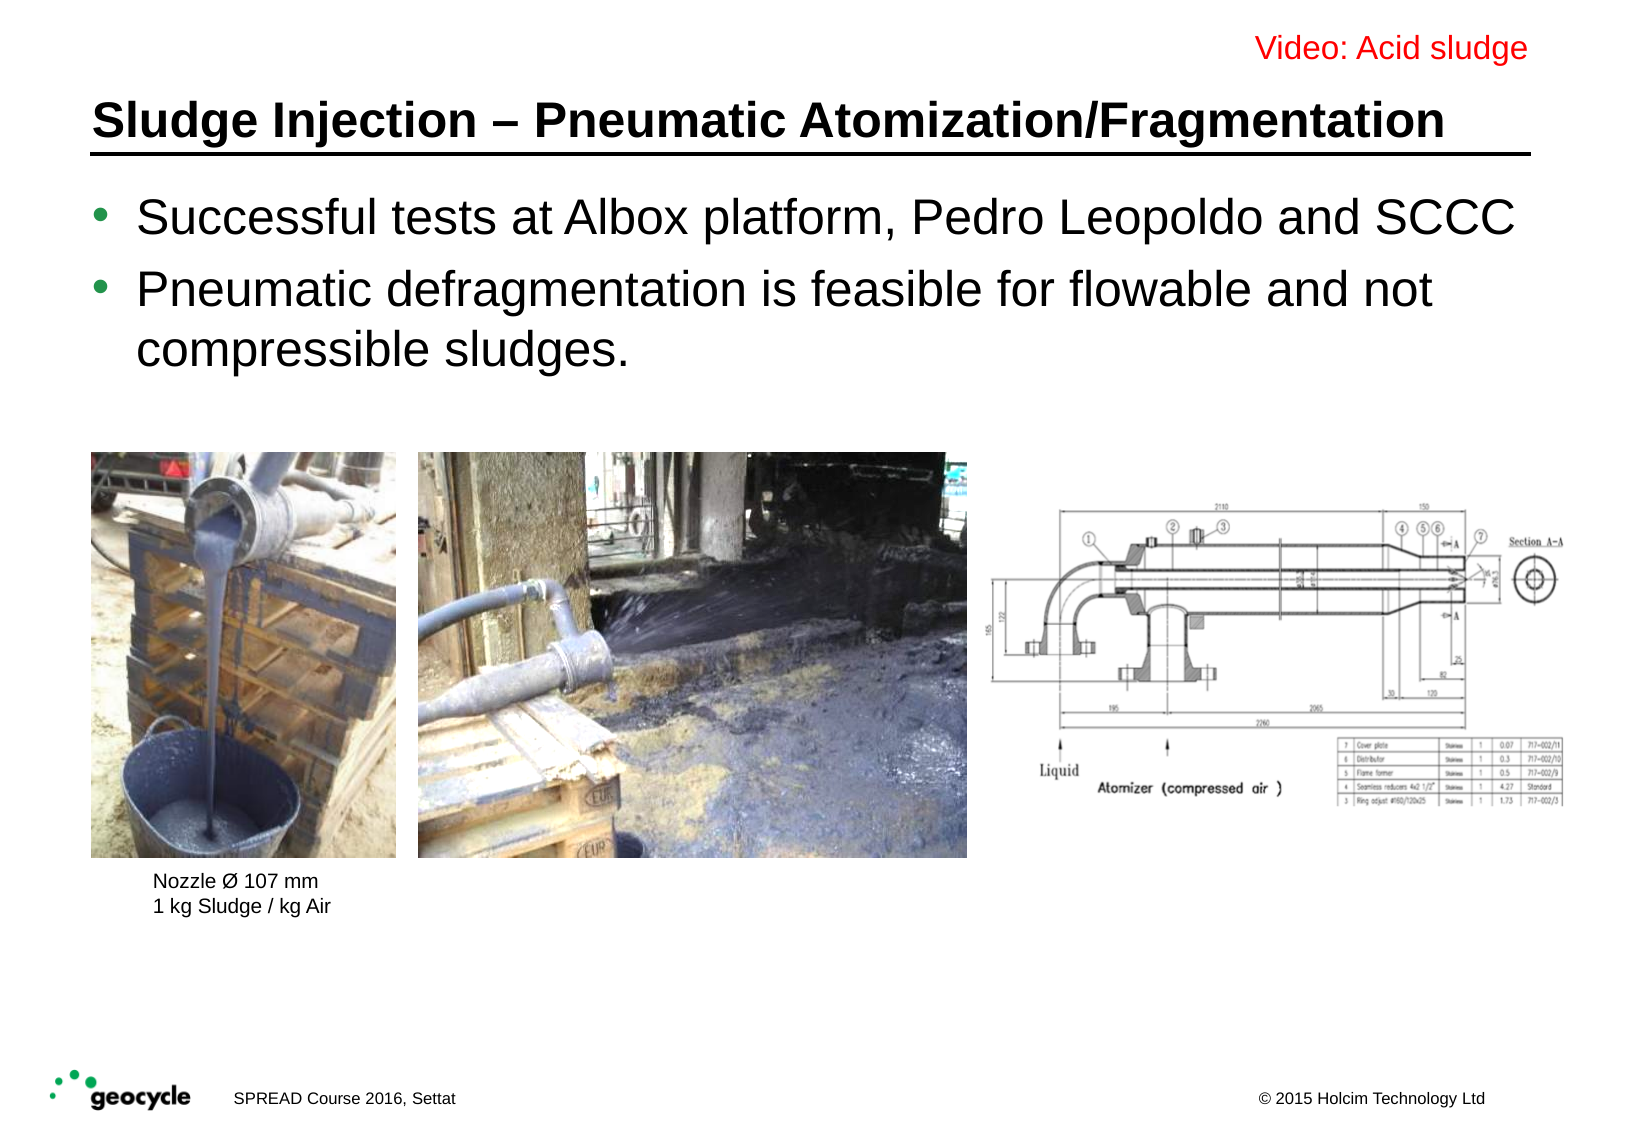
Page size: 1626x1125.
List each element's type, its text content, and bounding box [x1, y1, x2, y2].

list Successful tests at Albox platform, Pedro Leopoldo and SCCC Pneumatic defragmentation is feasible for flowable and not compressible sludges. [91, 184, 1534, 1024]
picture [981, 493, 1569, 817]
title Sludge Injection – Pneumatic Atomization/Fragmentation [91, 19, 1532, 149]
text_box Nozzle Ø 107 mm 1 kg Sludge / kg Air [138, 866, 347, 925]
picture [49, 1069, 191, 1111]
footer SPREAD Course 2016, Settat [233, 1087, 813, 1109]
picture [417, 452, 967, 858]
picture [91, 452, 397, 858]
text_box Video: Acid sludge [1240, 19, 1569, 74]
